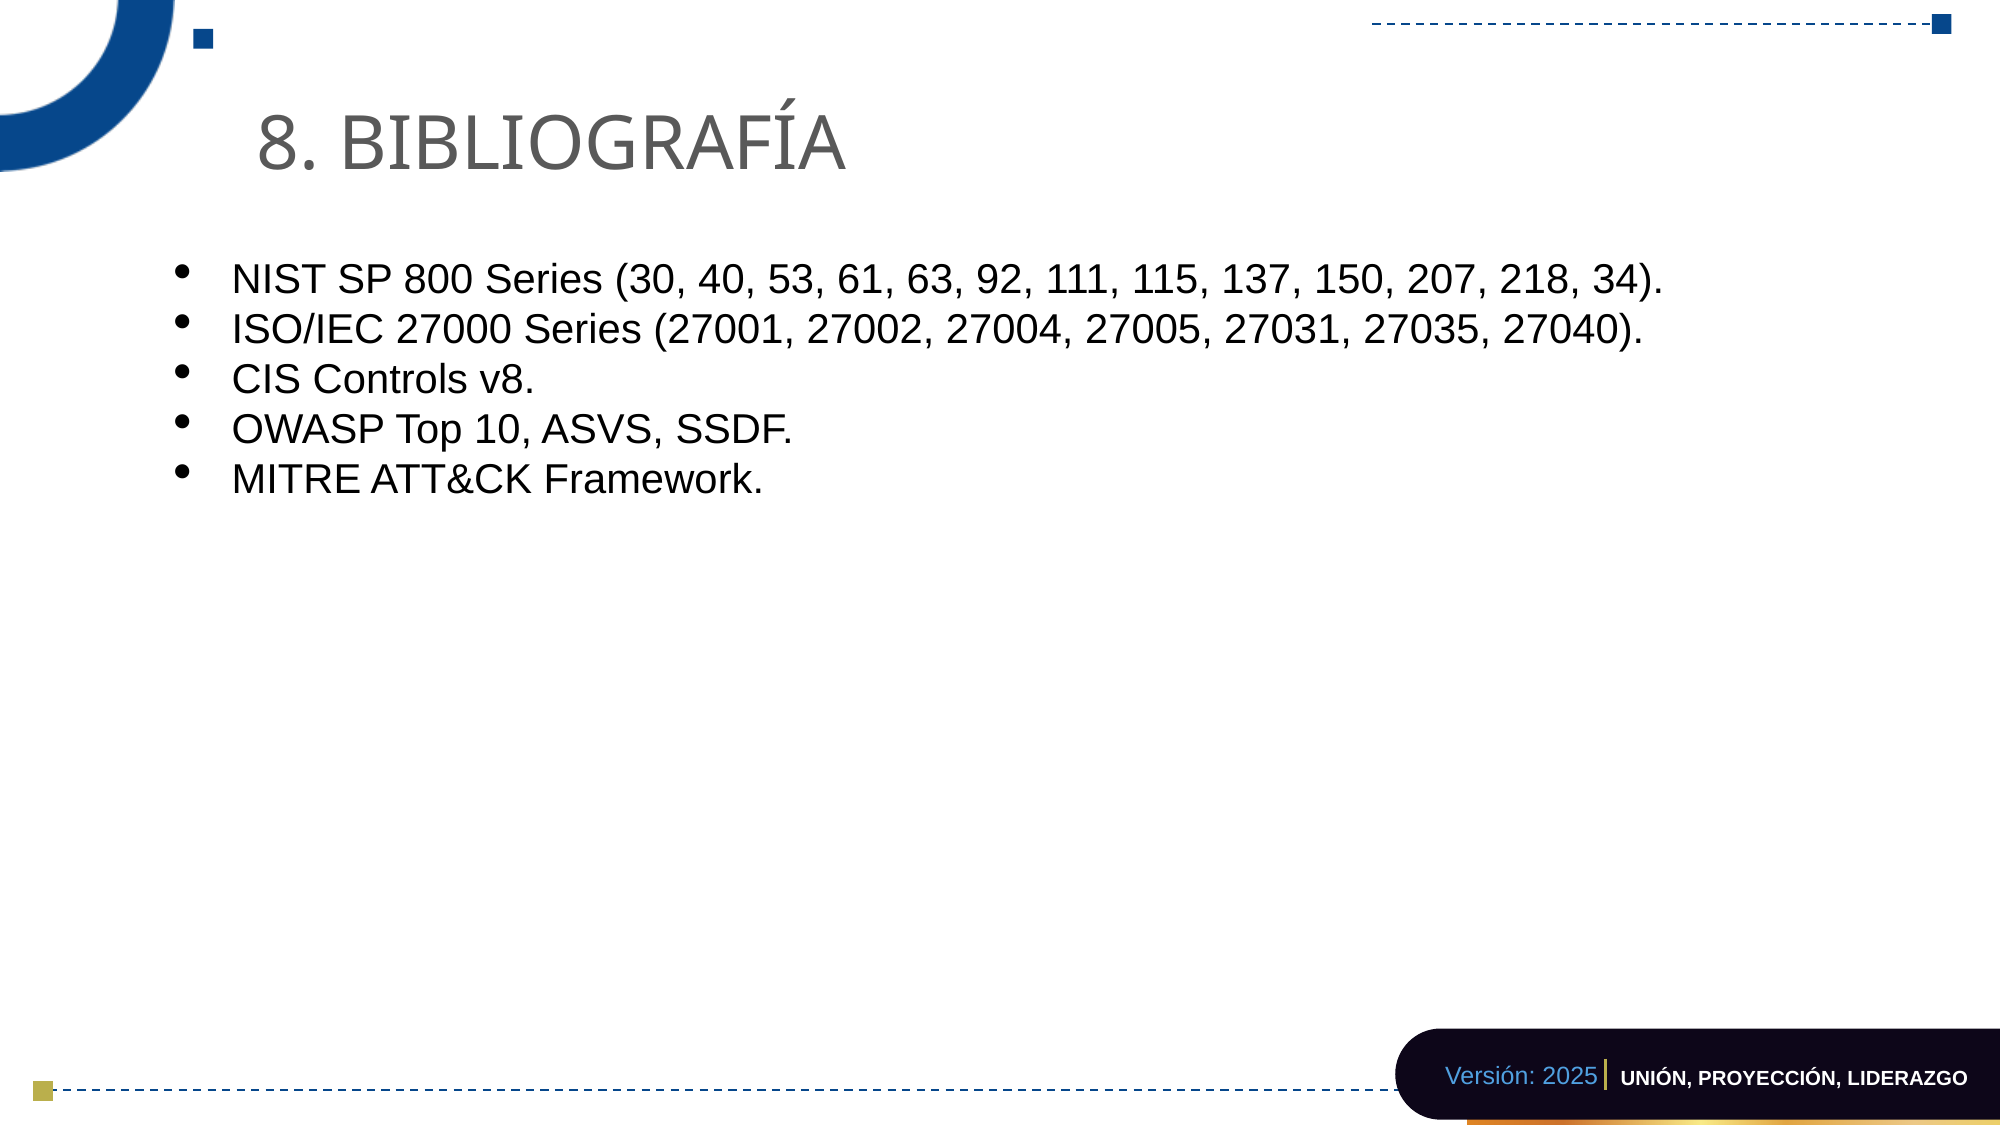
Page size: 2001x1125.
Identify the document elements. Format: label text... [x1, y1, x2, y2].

text_box 8. BIBLIOGRAFÍA [241, 97, 1297, 243]
picture [0, 0, 175, 172]
picture [1467, 1120, 2000, 1125]
text_box NIST SP 800 Series (30, 40, 53, 61, 63, 92, 111, 115, 137, 150, 207, 218, 34). ISO/IEC 27000 Series (27001, 27002, 27004, 27005, 27031, 27035, 27040). CIS Controls v8. OWASP Top 10, ASVS, SSDF. MITRE ATT&CK Framework. [160, 243, 1781, 734]
